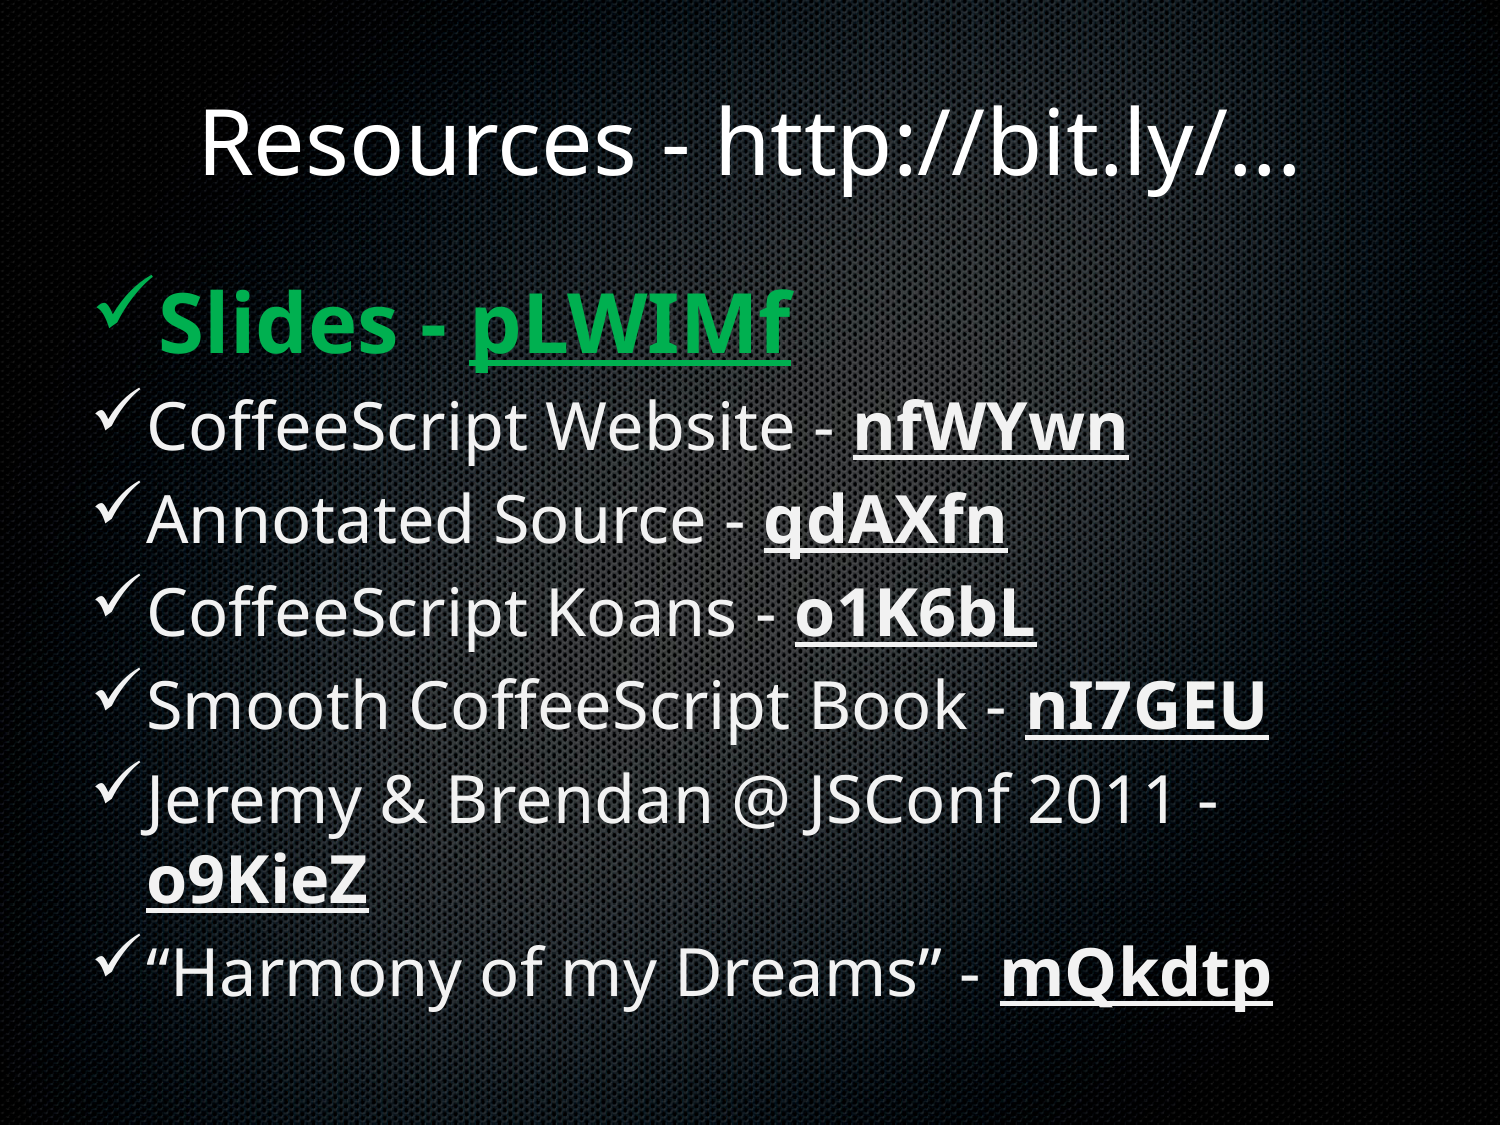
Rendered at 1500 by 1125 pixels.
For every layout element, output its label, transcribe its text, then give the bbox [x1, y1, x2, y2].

list Slides - pLWIMf CoffeeScript Website - nfWYwn Annotated Source - qdAXfn CoffeeScript Koans - o1K6bL Smooth CoffeeScript Book - nI7GEU Jeremy & Brendan @ JSConf 2011 - o9KieZ “Harmony of my Dreams” - mQkdtp [75, 262, 1425, 1005]
picture [0, 0, 1500, 1125]
title Resources - http://bit.ly/... [75, 45, 1425, 233]
